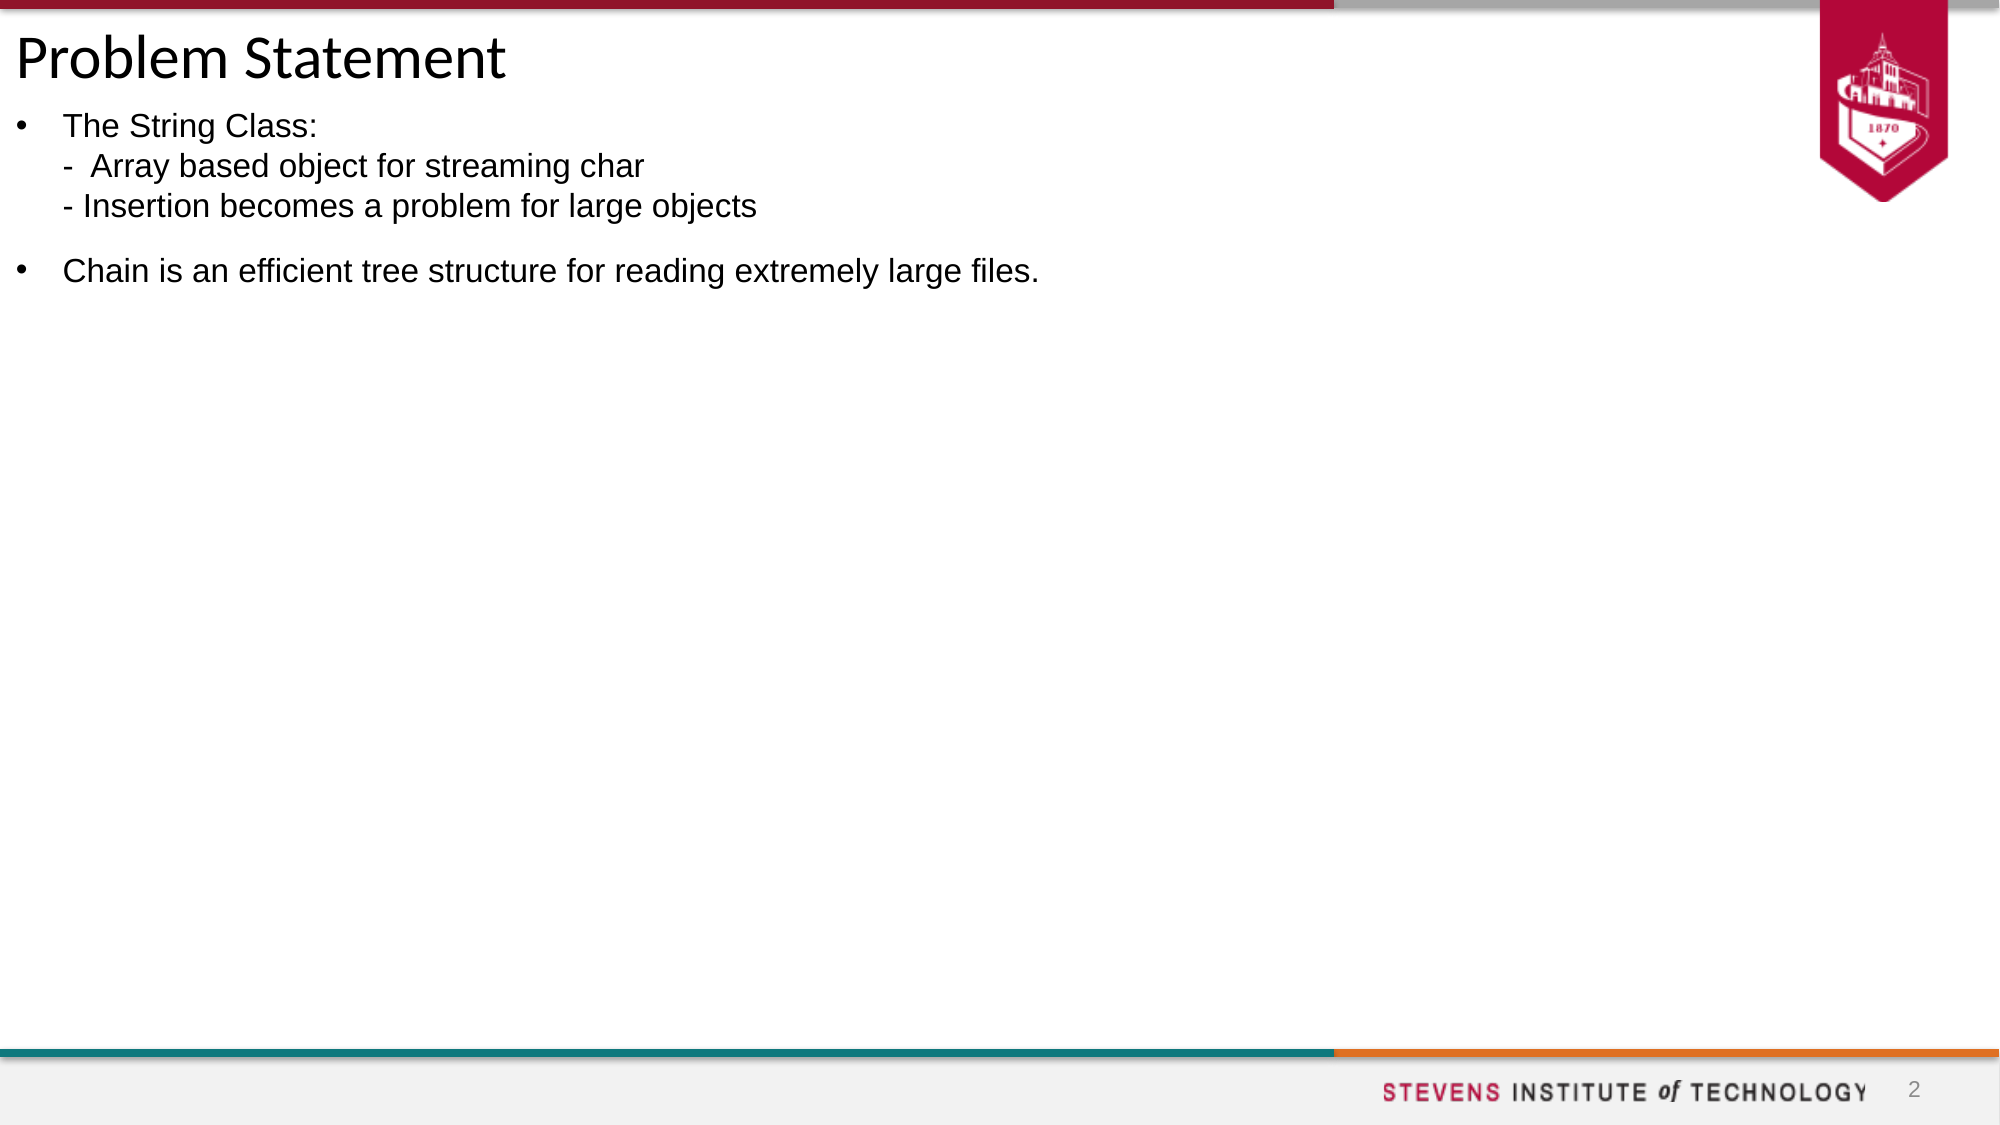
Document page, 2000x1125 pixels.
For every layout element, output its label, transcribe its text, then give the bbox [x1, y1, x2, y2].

slide_number 2 [1862, 1057, 1967, 1118]
list The String Class: - Array based object for streaming char - Insertion becomes a problem for large objects Chain is an efficient tree structure for reading extremely large files. [0, 97, 1983, 1028]
title Problem Statement [0, 8, 1598, 97]
